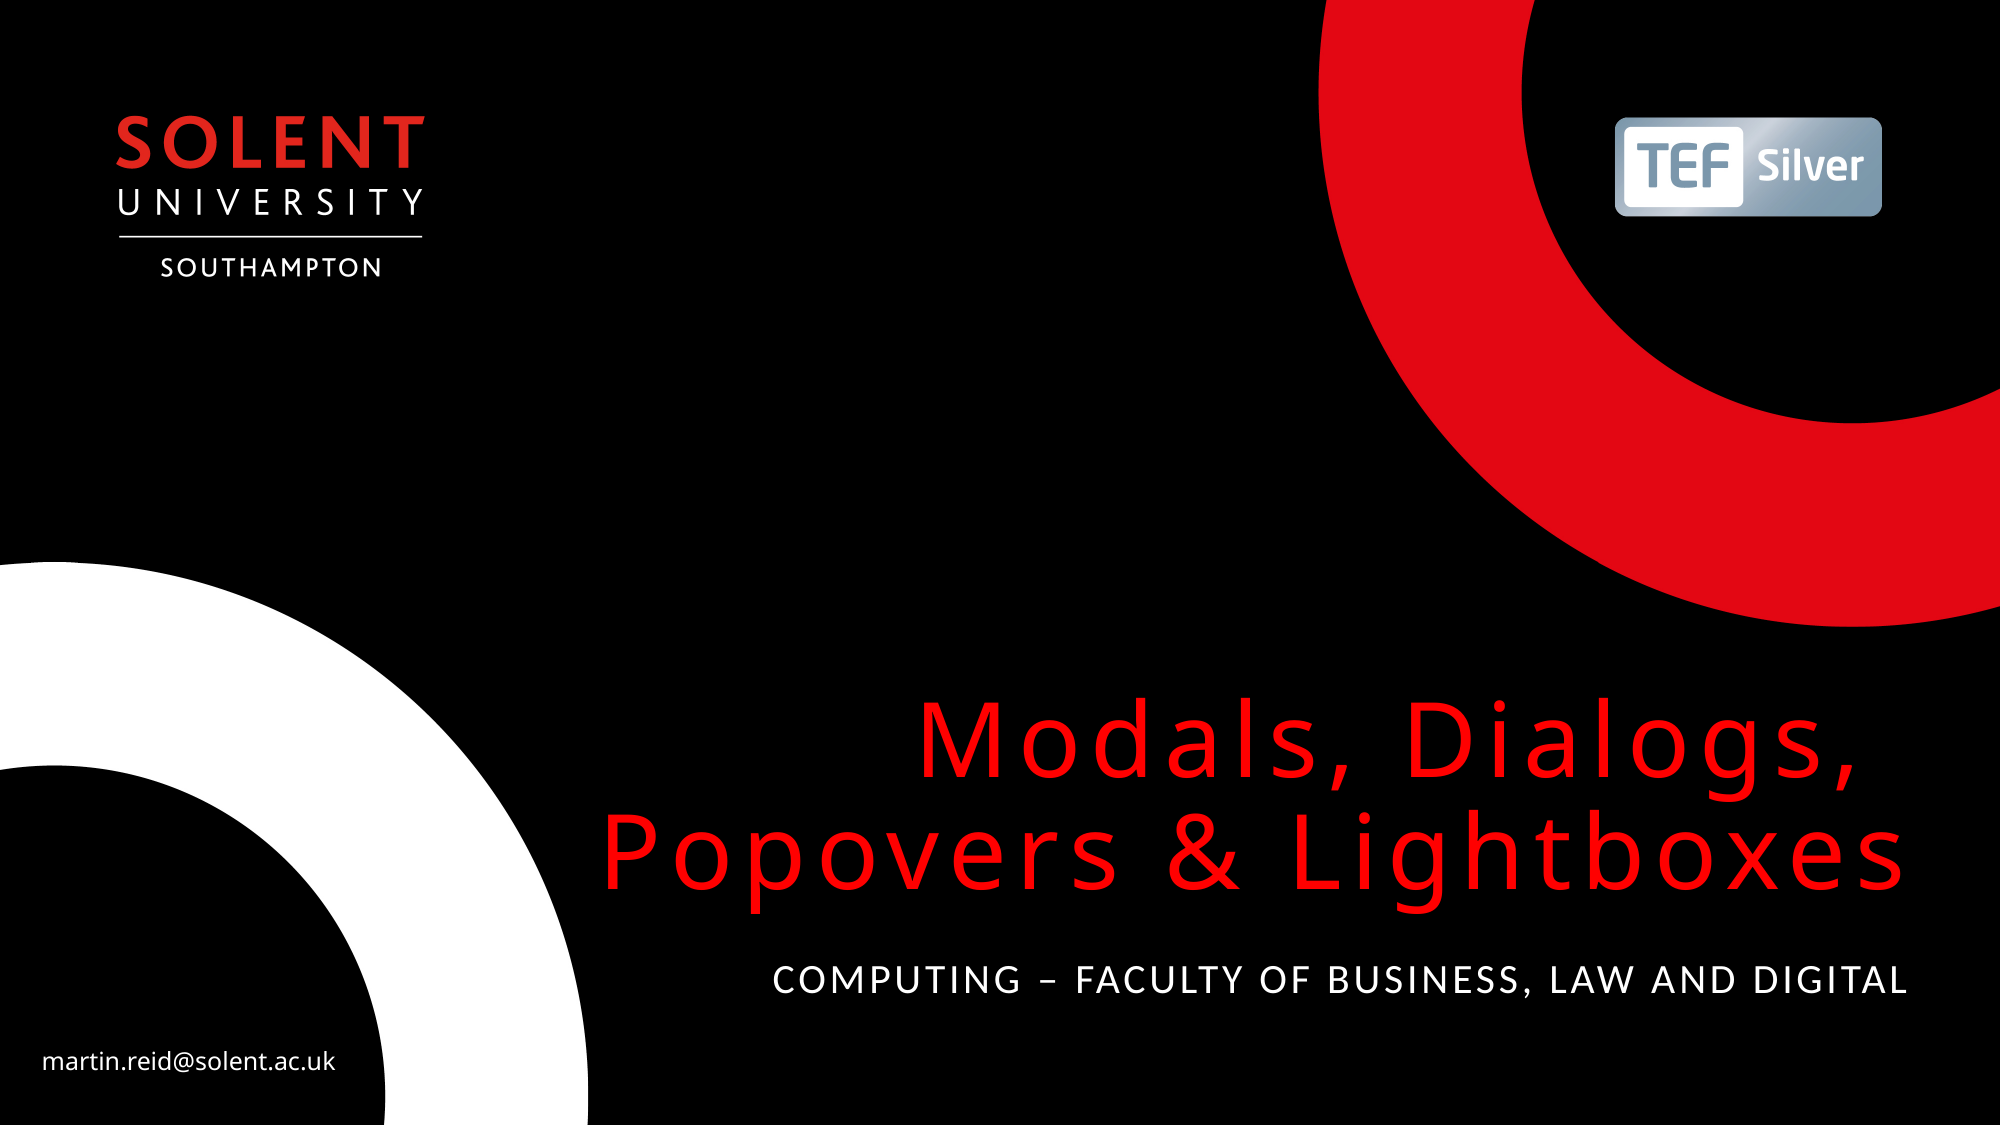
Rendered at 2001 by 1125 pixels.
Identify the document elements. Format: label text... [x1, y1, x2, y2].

text_box martin.reid@solent.ac.uk [26, 1038, 351, 1084]
title Modals, Dialogs, Popovers & Lightboxes [485, 664, 1923, 920]
subtitle Computing – Faculty of Business, Law and Digital [422, 950, 1923, 1064]
picture [0, 0, 2000, 1125]
